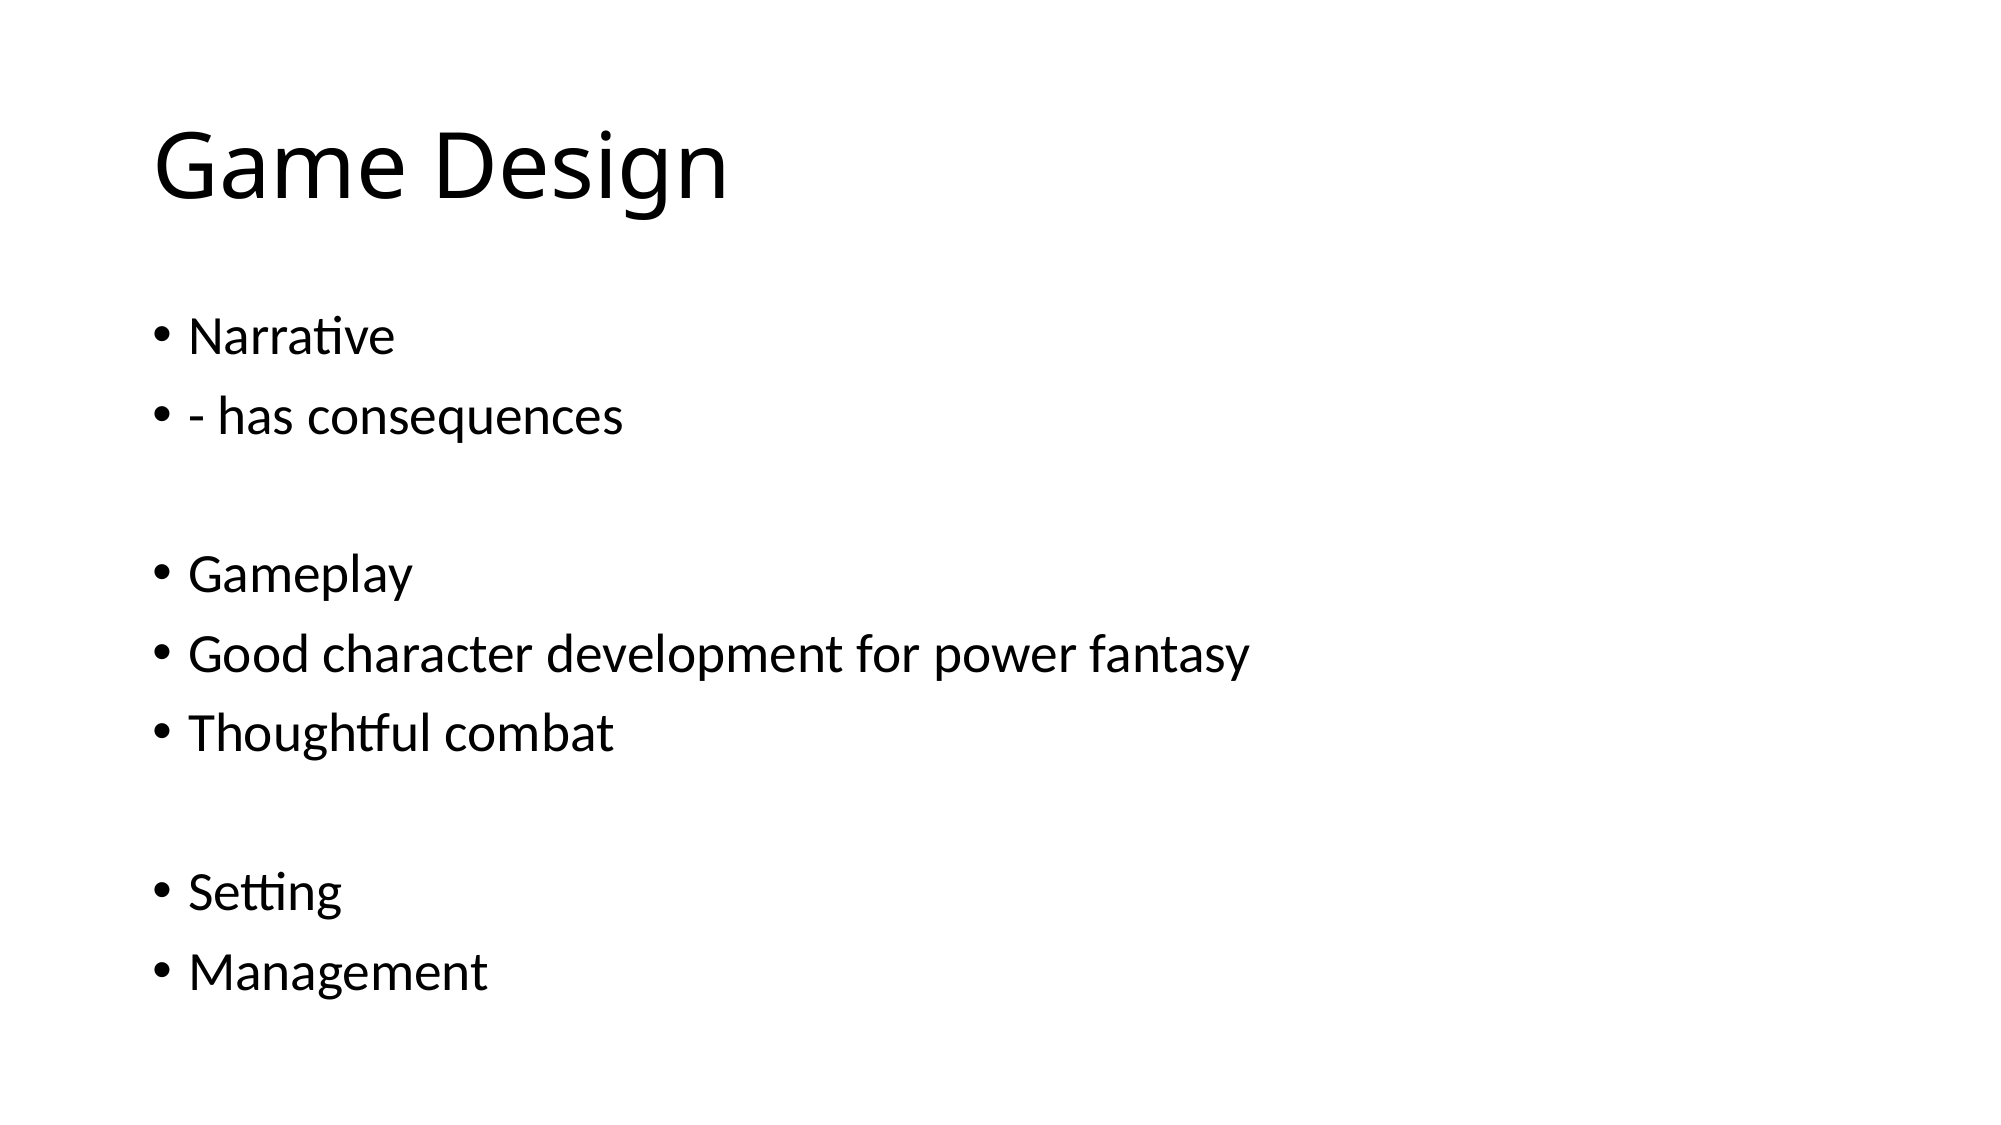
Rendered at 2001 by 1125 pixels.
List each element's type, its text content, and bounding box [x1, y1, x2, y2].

title Game Design [137, 59, 1863, 278]
list Narrative - has consequences Gameplay Good character development for power fantasy Thoughtful combat Setting Management [137, 299, 1863, 1014]
